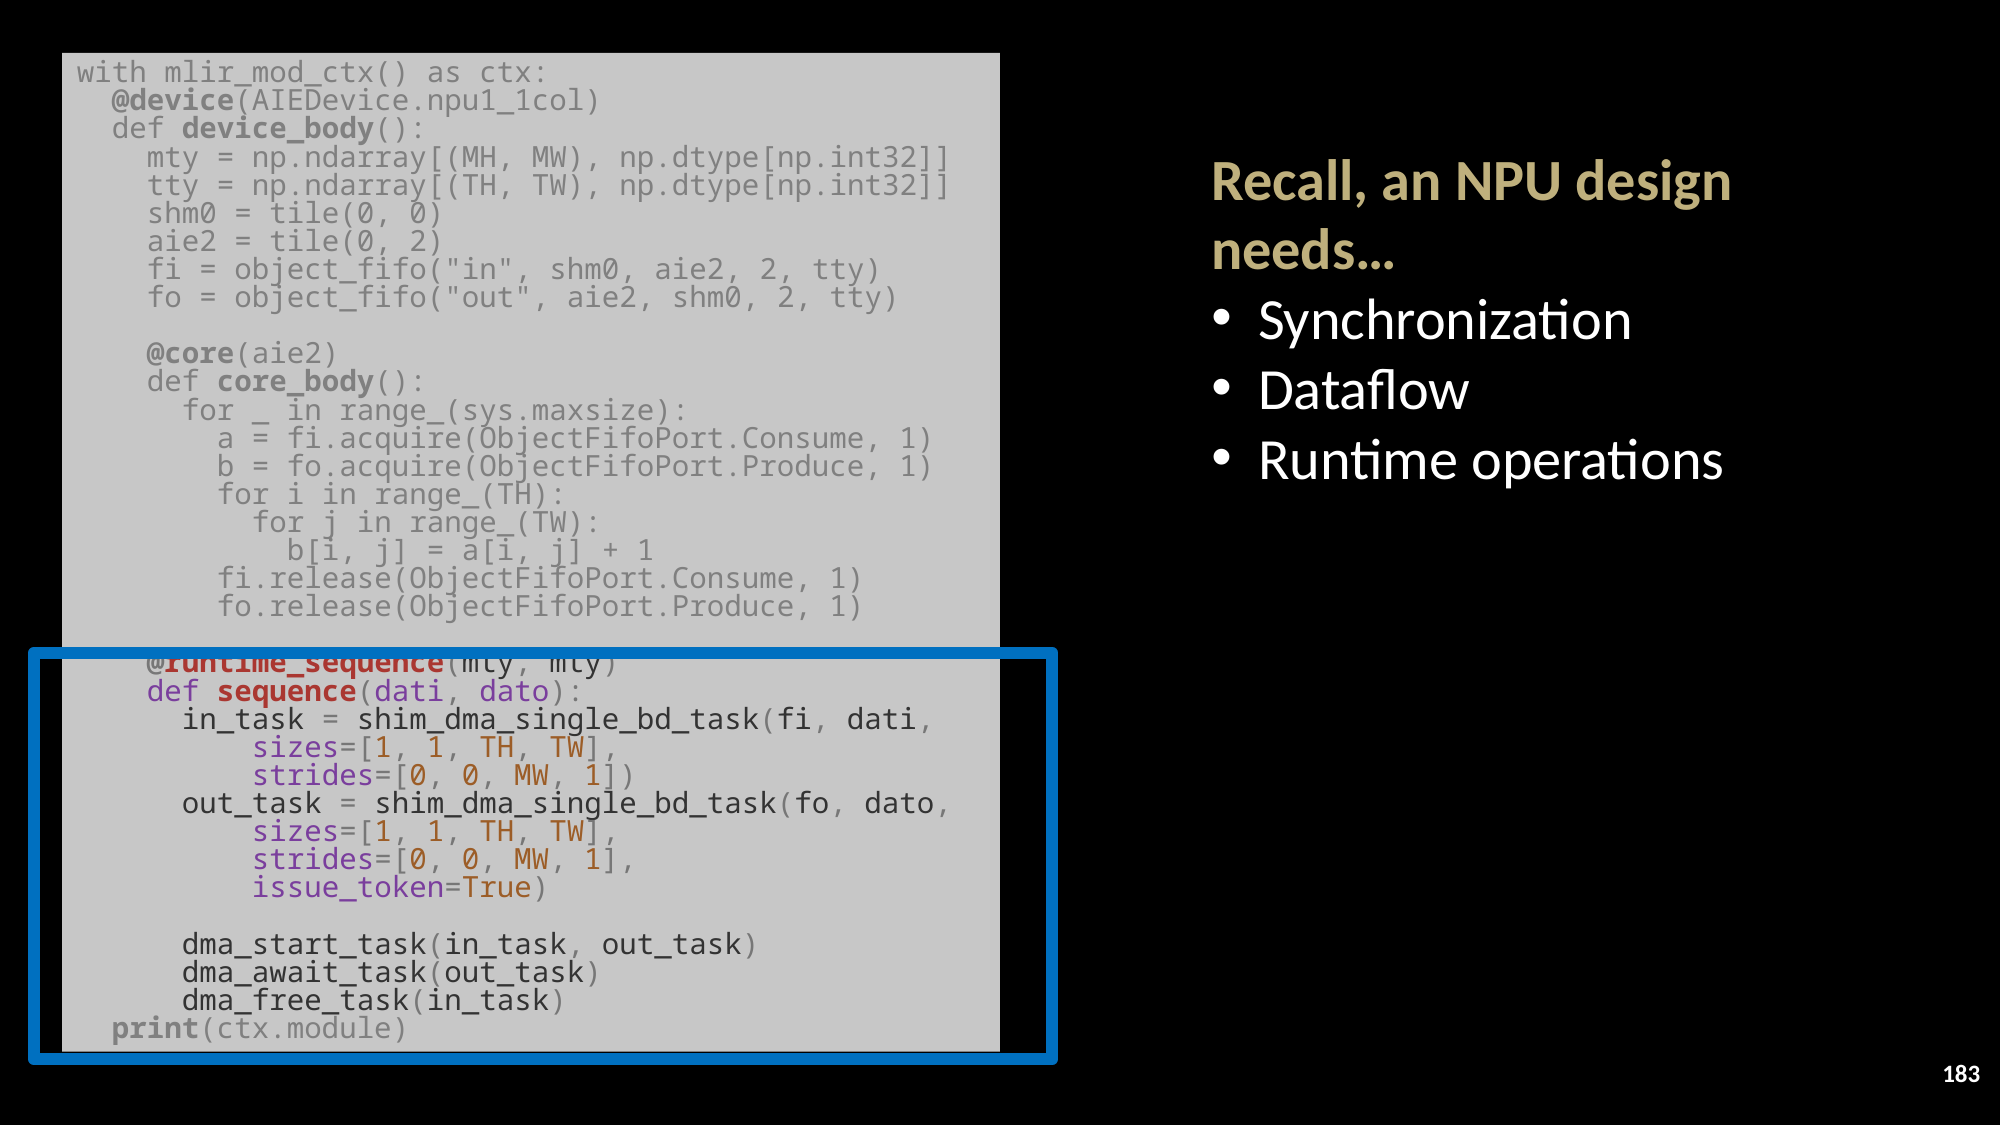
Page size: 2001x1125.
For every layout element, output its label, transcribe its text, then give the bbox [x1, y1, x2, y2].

text_box with mlir_mod_ctx() as ctx: @device(AIEDevice.npu1_1col) def device_body(): mty = np.ndarray[(MH, MW), np.dtype[np.int32]] tty = np.ndarray[(TH, TW), np.dtype[np.int32]] shm0 = tile(0, 0) aie2 = tile(0, 2) fi = object_fifo("in", shm0, aie2, 2, tty) fo = object_fifo("out", aie2, shm0, 2, tty) @core(aie2) def core_body(): for _ in range_(sys.maxsize): a = fi.acquire(ObjectFifoPort.Consume, 1) b = fo.acquire(ObjectFifoPort.Produce, 1) for i in range_(TH): for j in range_(TW): b[i, j] = a[i, j] + 1 fi.release(ObjectFifoPort.Consume, 1) fo.release(ObjectFifoPort.Produce, 1) @runtime_sequence(mty, mty) def sequence(dati, dato): in_task = shim_dma_single_bd_task(fi, dati, sizes=[1, 1, TH, TW], strides=[0, 0, MW, 1]) out_task = shim_dma_single_bd_task(fo, dato, sizes=[1, 1, TH, TW], strides=[0, 0, MW, 1], issue_token=True) dma_start_task(in_task, out_task) dma_await_task(out_task) dma_free_task(in_task) print(ctx.module) [62, 52, 1000, 652]
slide_number 183 [1744, 1042, 1996, 1103]
text_box [33, 652, 1053, 1060]
text_box Recall, an NPU design needs… Synchronization Dataflow Runtime operations [1196, 0, 1938, 731]
